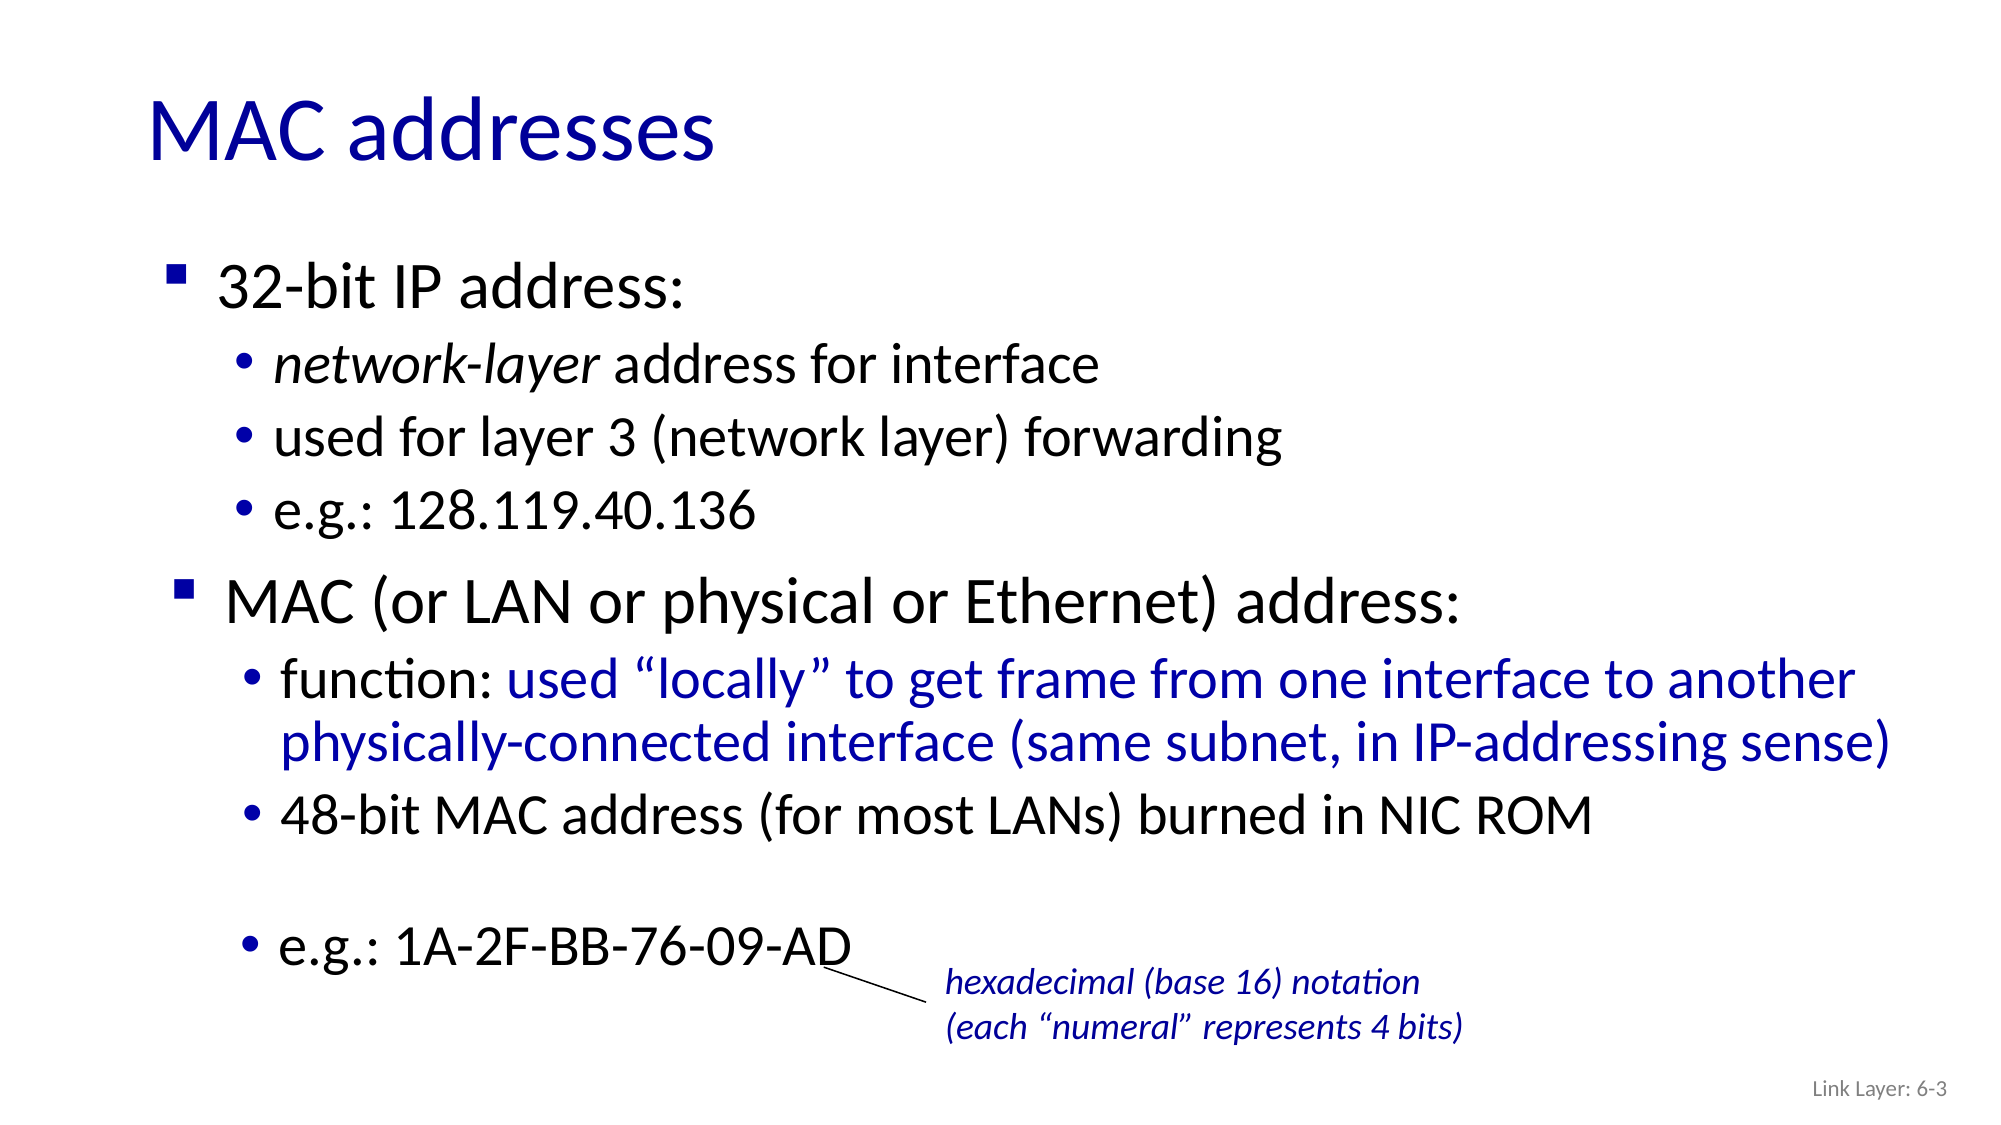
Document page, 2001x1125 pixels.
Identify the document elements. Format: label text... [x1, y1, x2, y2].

title MAC addresses [131, 57, 1857, 205]
text_box 32-bit IP address: network-layer address for interface used for layer 3 (network layer) forwarding e.g.: 128.119.40.136 [144, 242, 1933, 568]
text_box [149, 907, 1939, 1056]
text_box MAC (or LAN or physical or Ethernet) address: function: used “locally” to get frame from one interface to another physically-connected interface (same subnet, in IP-addressing sense) 48-bit MAC address (for most LANs) burned in NIC ROM [151, 558, 1941, 930]
slide_number Link Layer: 6-3 [1512, 1056, 1963, 1117]
